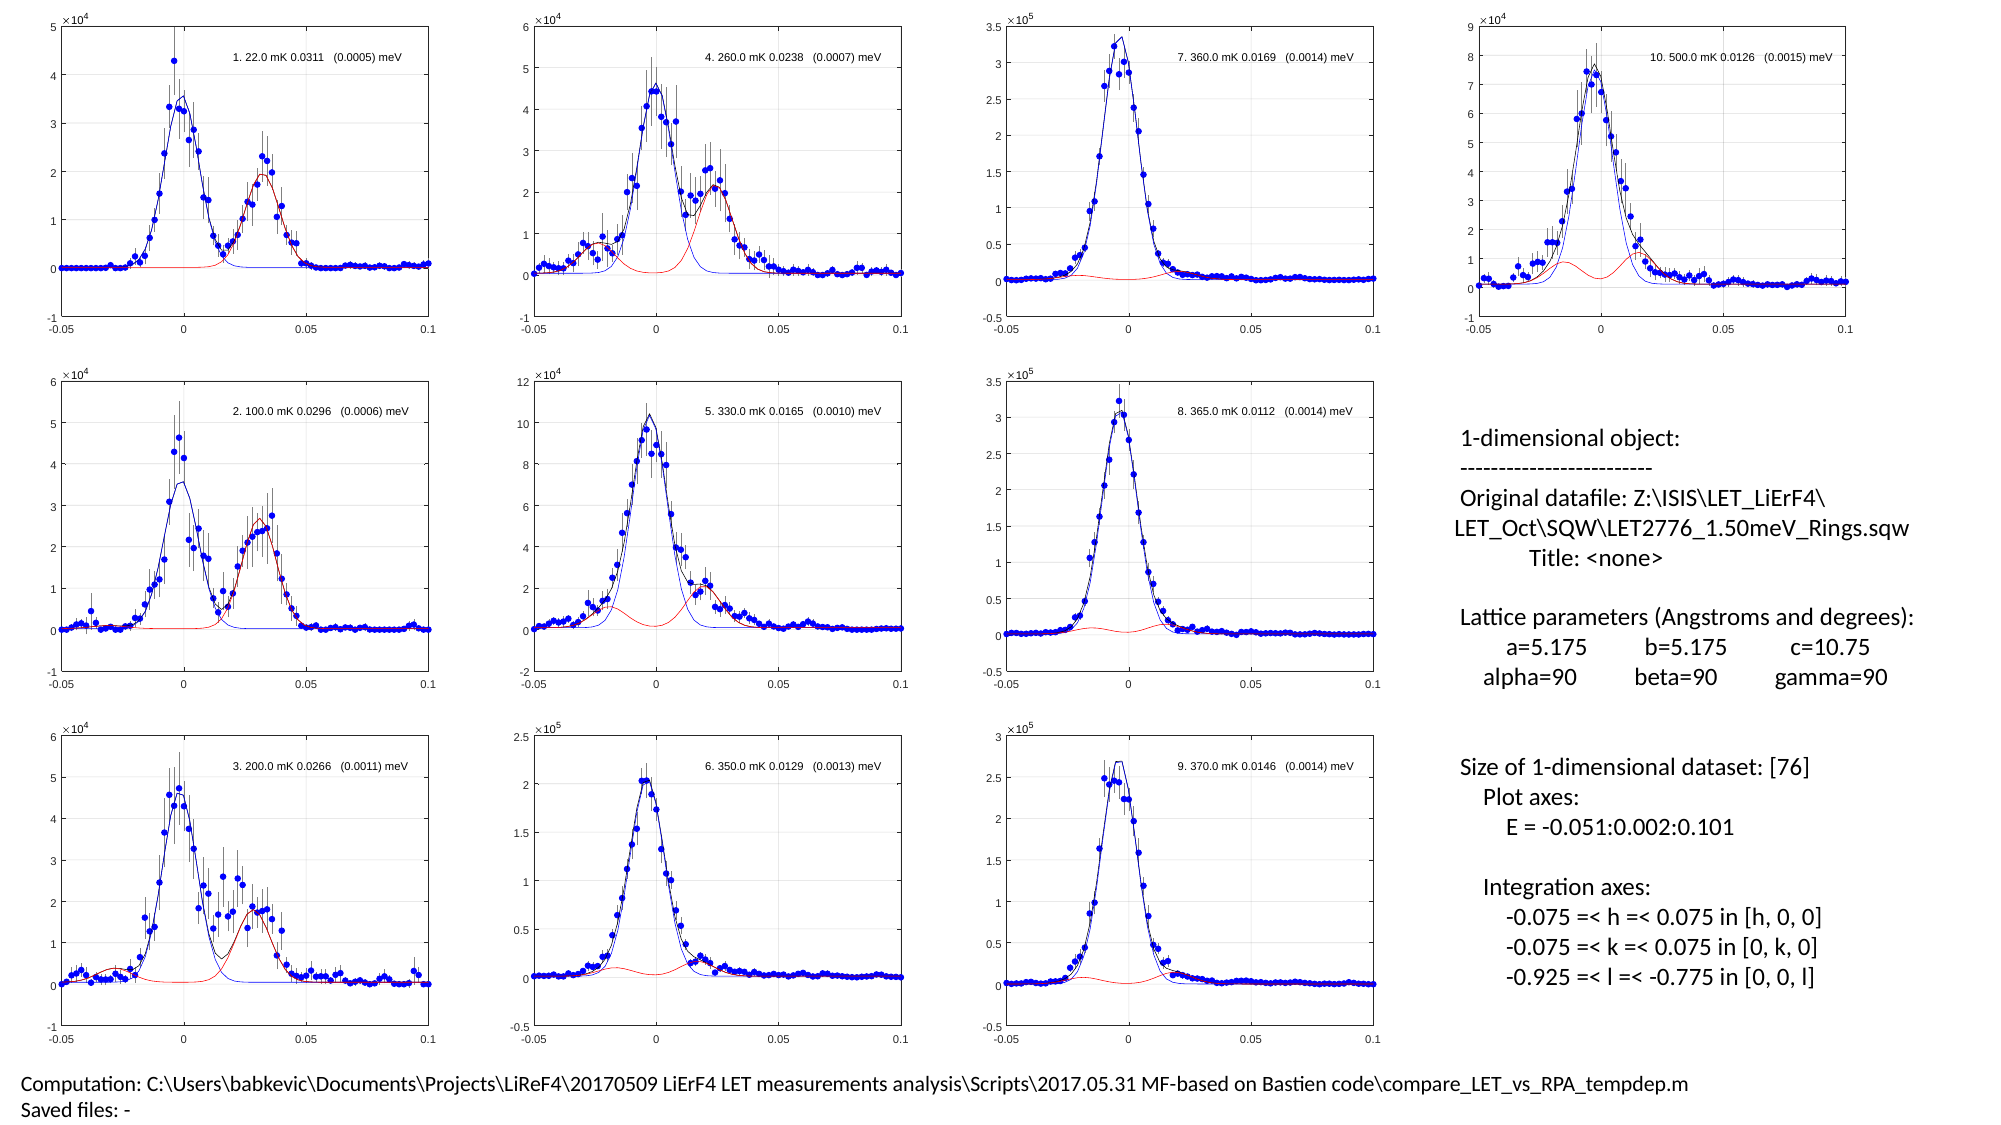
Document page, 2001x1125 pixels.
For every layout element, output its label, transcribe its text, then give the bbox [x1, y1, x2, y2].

text_box 1-dimensional object: ------------------------- Original datafile: Z:\ISIS\LET_LiErF4\LET_Oct\SQW\LET2776_1.50meV_Rings.sqw Title: <none> Lattice parameters (Angstroms and degrees): a=5.175 b=5.175 c=10.75 alpha=90 beta=90 gamma=90 Size of 1-dimensional dataset: [76] Plot axes: E = -0.051:0.002:0.101 Integration axes: -0.075 =< h =< 0.075 in [h, 0, 0] -0.075 =< k =< 0.075 in [0, k, 0] -0.925 =< l =< -0.775 in [0, 0, l] [1439, 413, 1934, 998]
picture [0, 0, 1890, 1064]
text_box Computation: C:\Users\babkevic\Documents\Projects\LiReF4\20170509 LiErF4 LET measurements analysis\Scripts\2017.05.31 MF-based on Bastien code\compare_LET_vs_RPA_tempdep.m Saved files: - [6, 1062, 1775, 1125]
